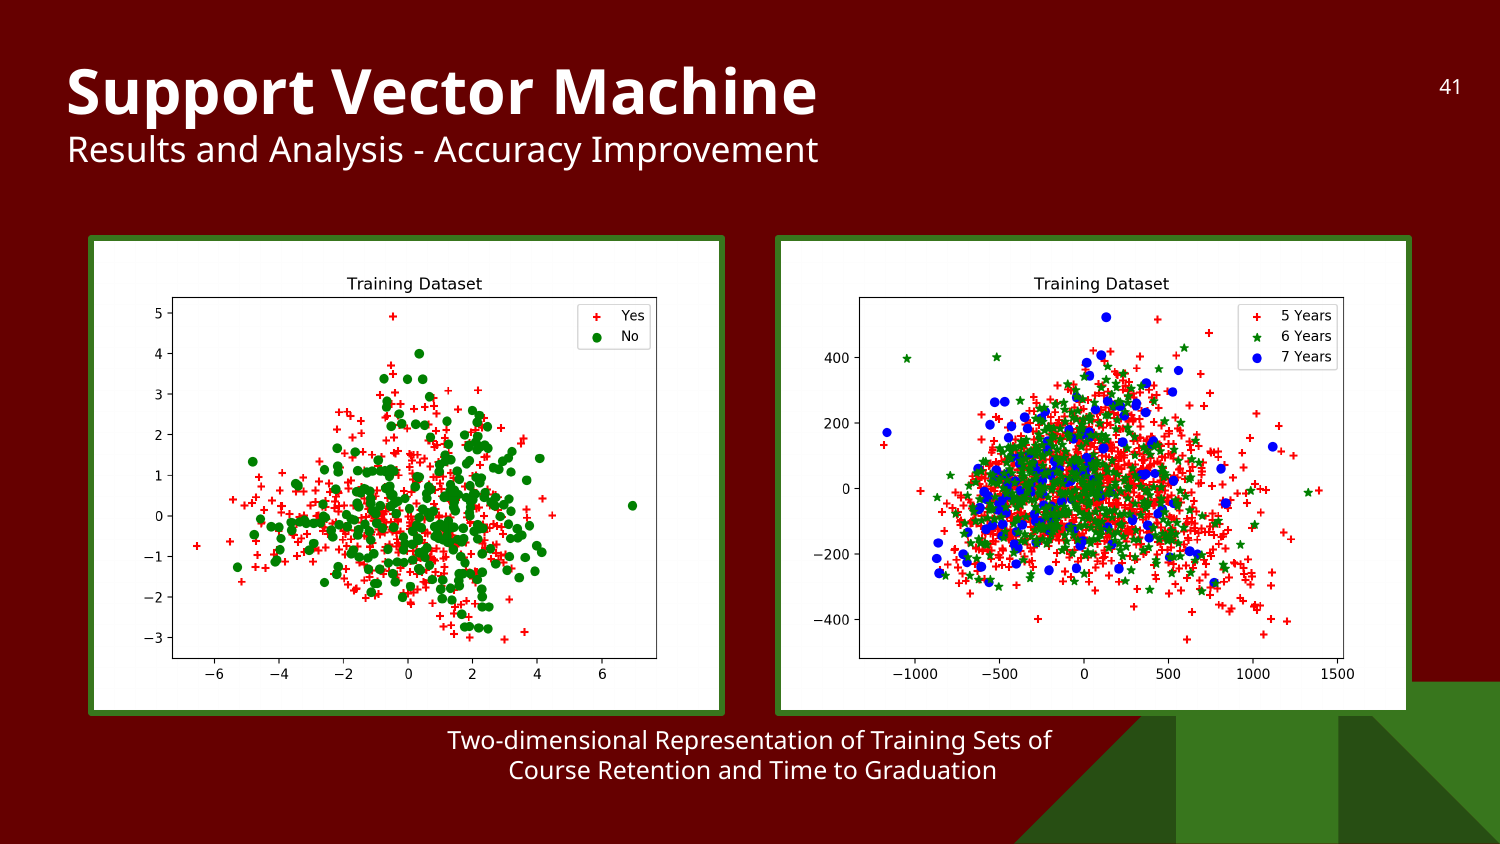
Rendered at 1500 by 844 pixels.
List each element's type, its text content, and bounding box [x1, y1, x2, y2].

text_box Two-dimensional Representation of Training Sets of Course Retention and Time to Graduation [354, 709, 1146, 804]
slide_number ‹#› [1387, 55, 1478, 120]
title Support Vector Machine Results and Analysis - Accuracy Improvement [51, 37, 1293, 194]
picture [780, 240, 1406, 710]
picture [94, 240, 720, 710]
